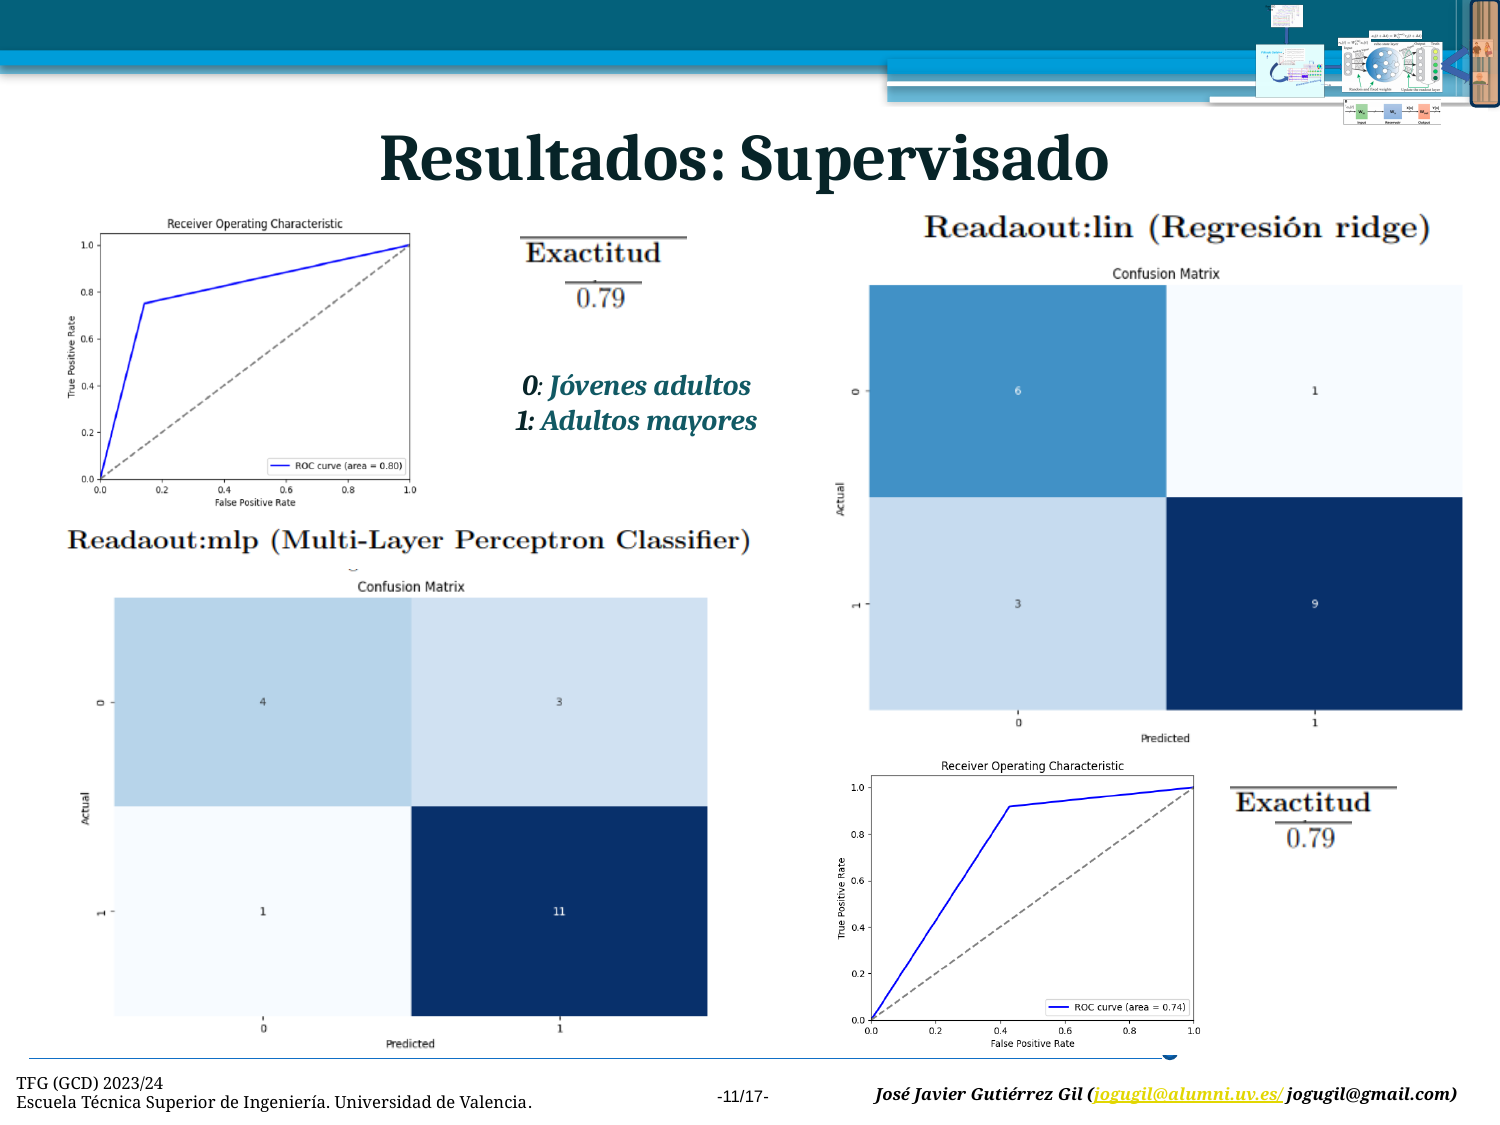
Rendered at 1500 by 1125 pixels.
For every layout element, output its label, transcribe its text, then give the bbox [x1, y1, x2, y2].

text_box TFG (GCD) 2023/24 Escuela Técnica Superior de Ingeniería. Universidad de Valencia. [1, 1059, 606, 1125]
picture [565, 280, 643, 317]
picture [1230, 784, 1397, 857]
picture [50, 206, 761, 1052]
text_box José Javier Gutiérrez Gil (jogugil@alumni.uv.es/ jogugil@gmail.com) [950, 1057, 1473, 1125]
picture [831, 753, 1207, 1055]
picture [833, 203, 1485, 752]
text_box Resultados: Supervisado [0, 105, 1490, 203]
picture [1242, 0, 1500, 131]
text_box 0: Jóvenes adultos 1: Adultos mayores [475, 357, 798, 445]
picture [520, 235, 687, 272]
text_box -11/17- [693, 1078, 798, 1114]
